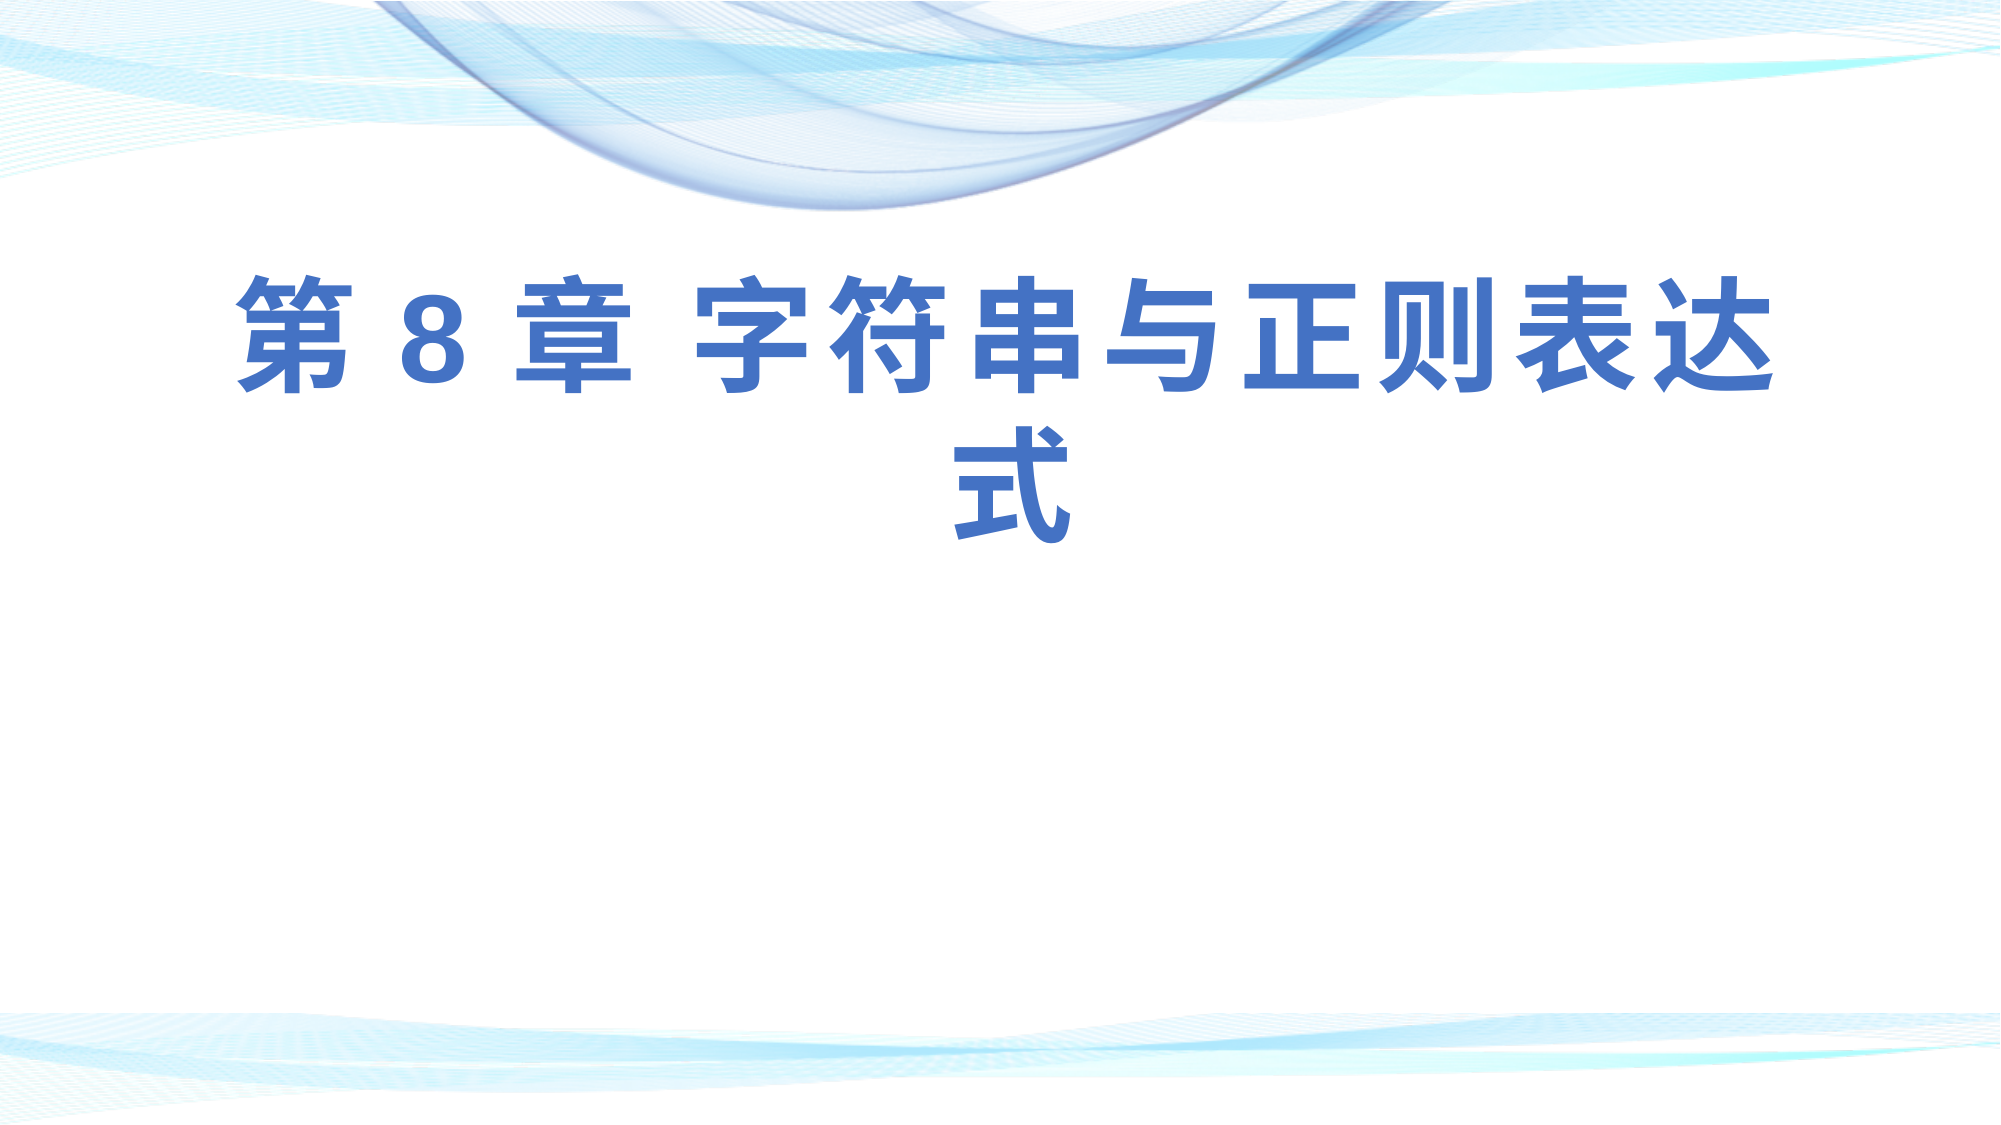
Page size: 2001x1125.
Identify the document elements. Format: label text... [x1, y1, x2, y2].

picture [0, 0, 2000, 336]
picture [0, 1013, 2000, 1125]
title 第8章 字符串与正则表达式 [167, 376, 1855, 565]
